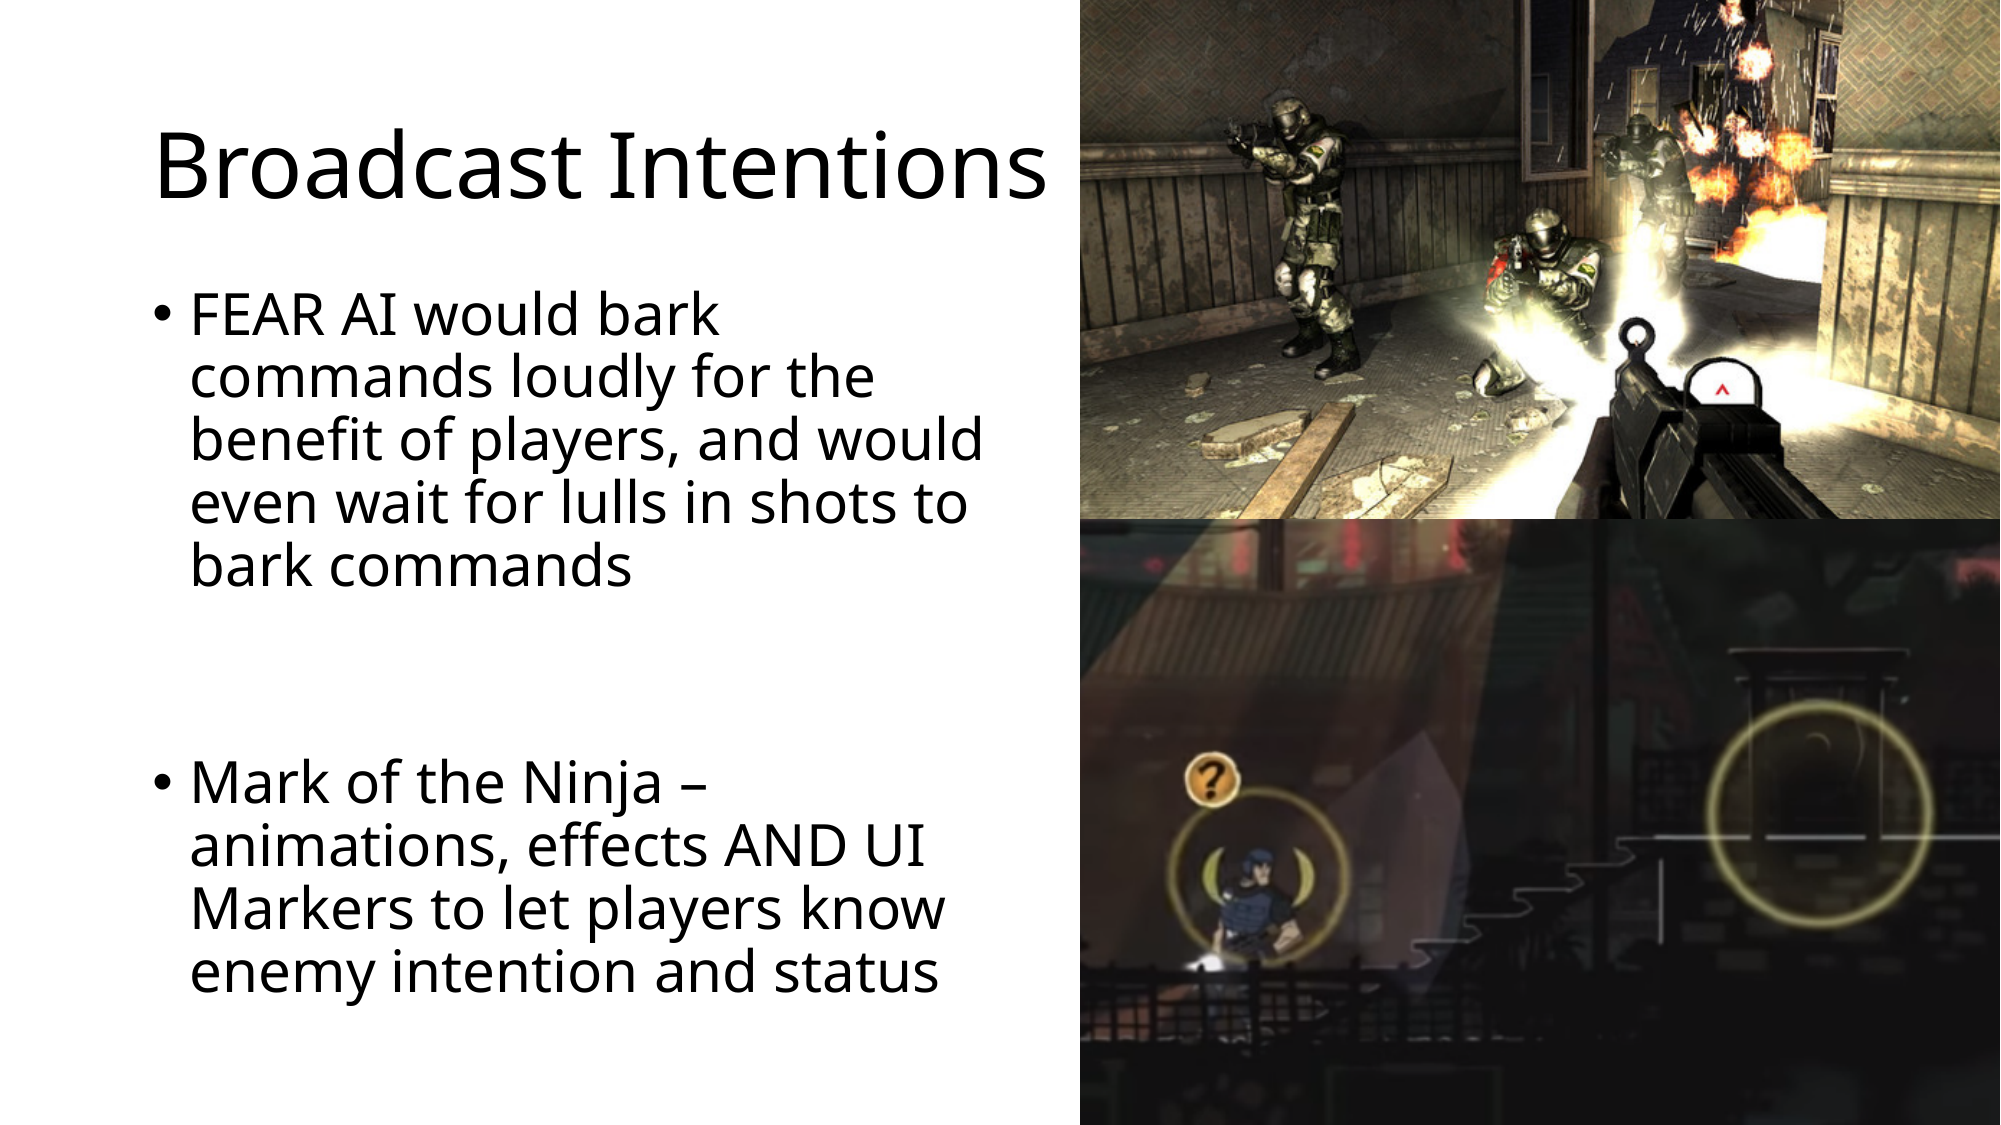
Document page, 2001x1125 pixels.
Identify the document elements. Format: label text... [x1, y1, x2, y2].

picture [1079, 0, 2000, 1125]
list FEAR AI would bark commands loudly for the benefit of players, and would even wait for lulls in shots to bark commands Mark of the Ninja – animations, effects AND UI Markers to let players know enemy intention and status [137, 277, 1035, 1014]
title Broadcast Intentions [137, 59, 1079, 278]
